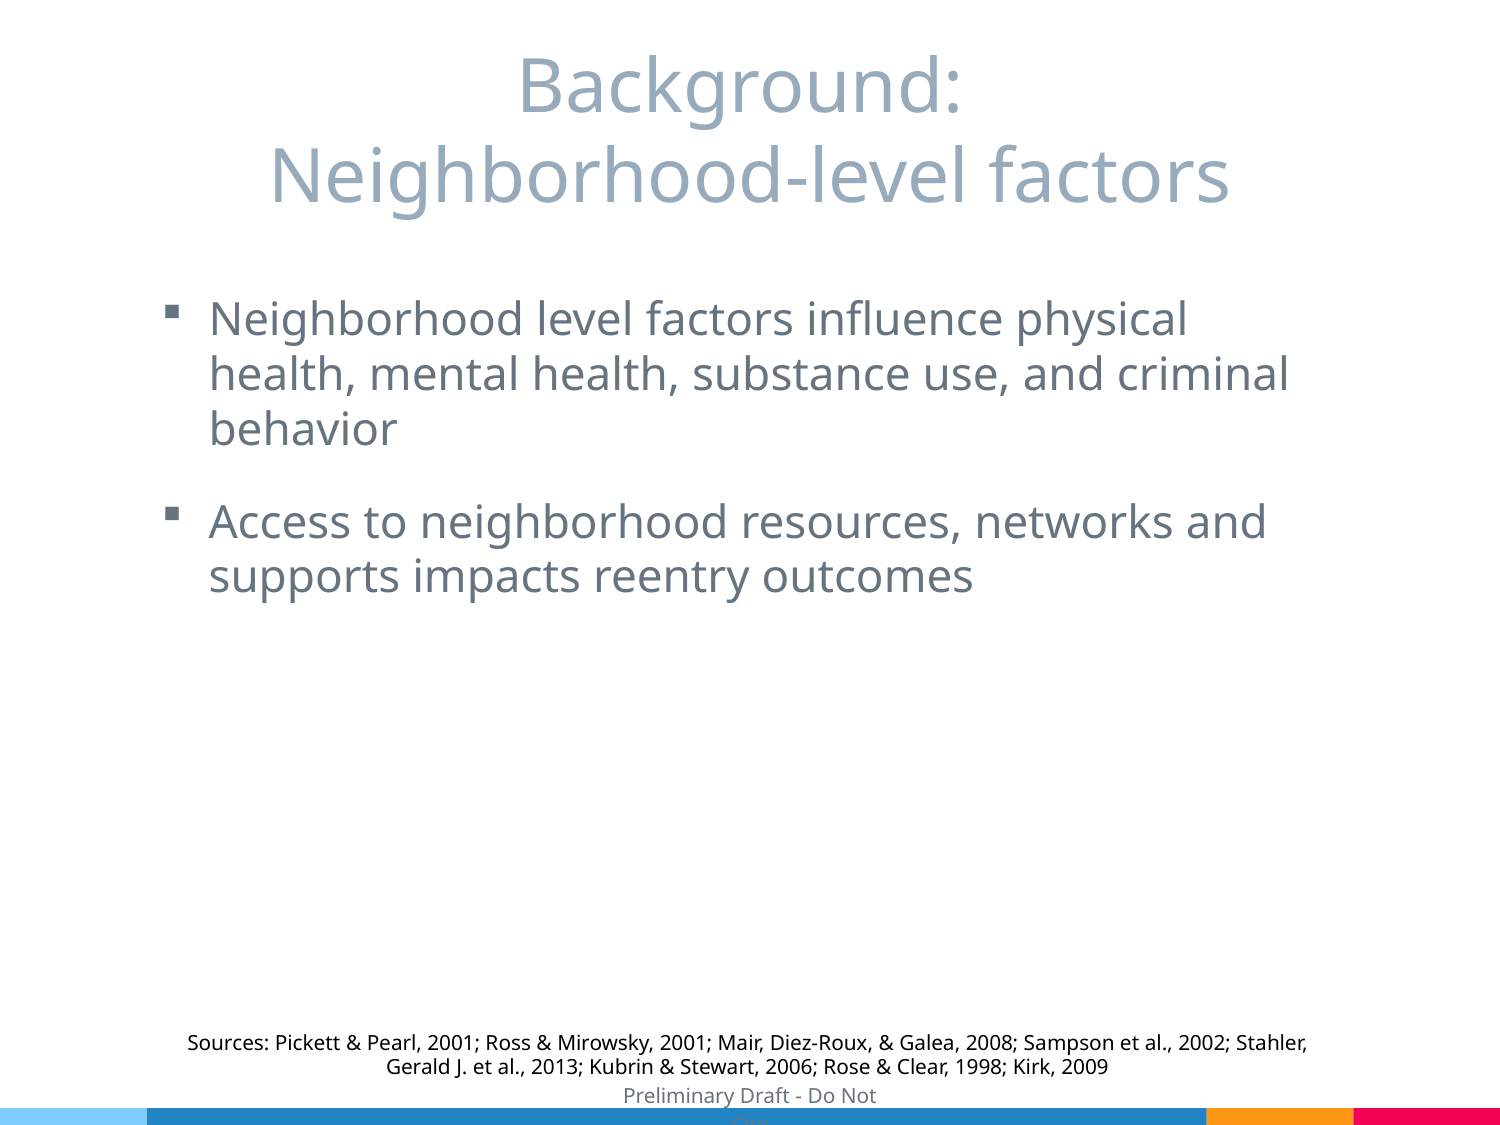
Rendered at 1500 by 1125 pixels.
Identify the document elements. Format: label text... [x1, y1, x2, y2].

title Background: Neighborhood-level factors [146, 45, 1354, 233]
text_box Preliminary Draft - Do Not Cite [599, 1062, 900, 1113]
list Neighborhood level factors influence physical health, mental health, substance use, and criminal behavior Access to neighborhood resources, networks and supports impacts reentry outcomes [146, 275, 1354, 1052]
text_box Sources: Pickett & Pearl, 2001; Ross & Mirowsky, 2001; Mair, Diez-Roux, & Galea, 2008; Sampson et al., 2002; Stahler, Gerald J. et al., 2013; Kubrin & Stewart, 2006; Rose & Clear, 1998; Kirk, 2009 [87, 1021, 1350, 1087]
